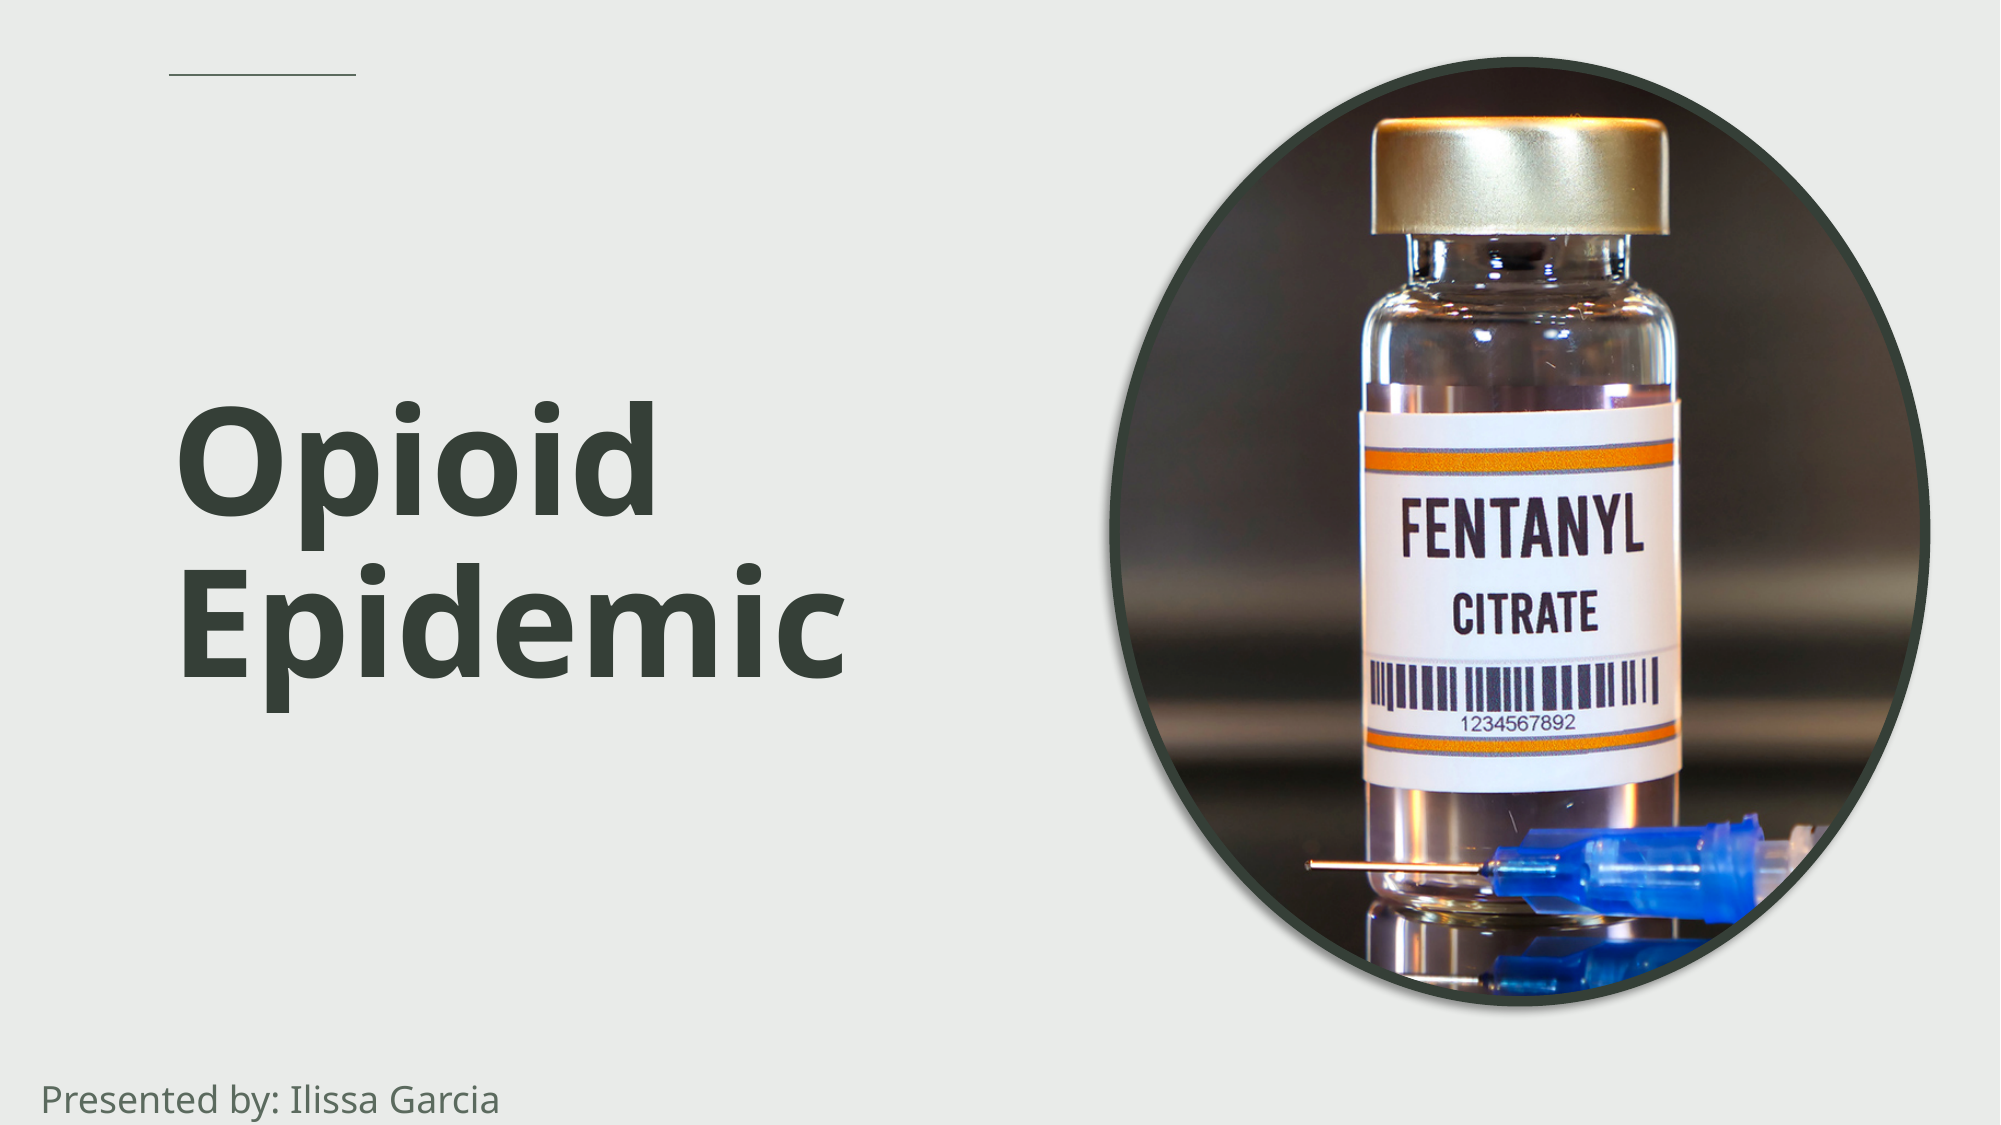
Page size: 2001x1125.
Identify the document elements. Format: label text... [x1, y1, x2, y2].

title Opioid Epidemic [156, 378, 952, 747]
picture [1114, 61, 1926, 1002]
list Presented by: Ilissa Garcia [25, 1045, 554, 1125]
